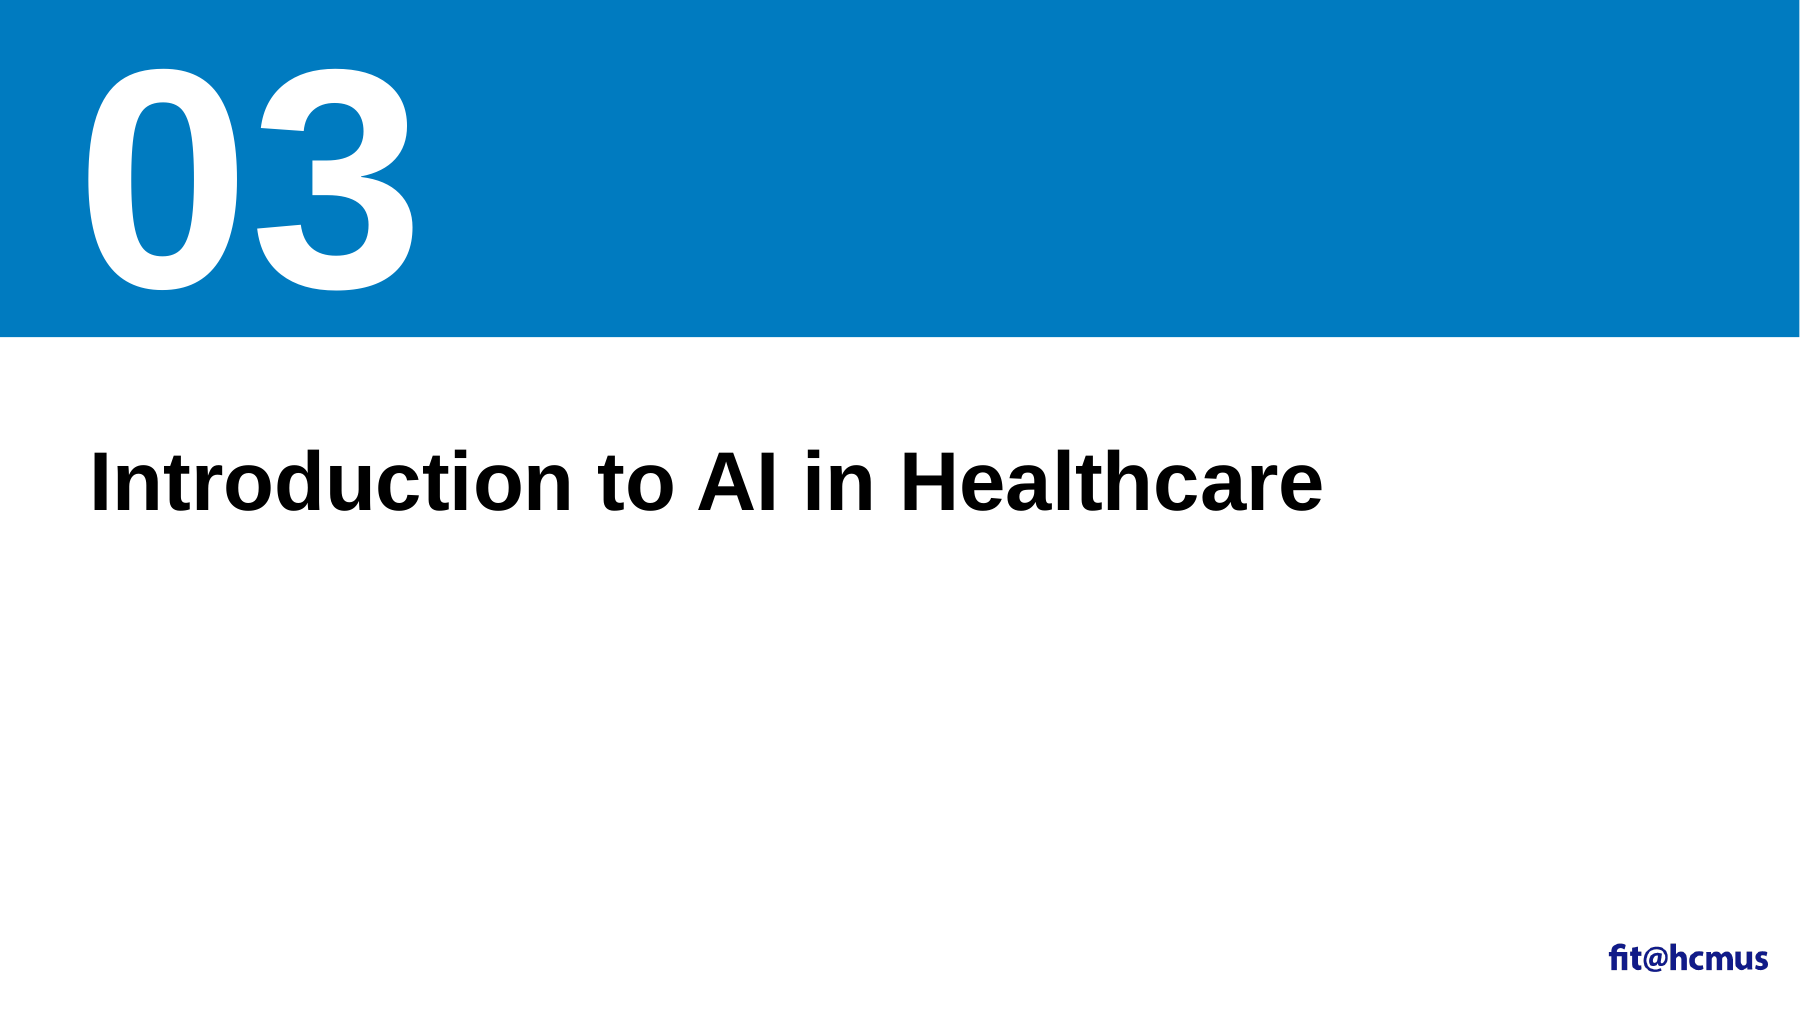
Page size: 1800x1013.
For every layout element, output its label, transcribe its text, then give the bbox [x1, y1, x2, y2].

list Introduction to AI in Healthcare [89, 426, 1611, 902]
title 03 [76, 0, 439, 338]
picture [1597, 919, 1777, 994]
